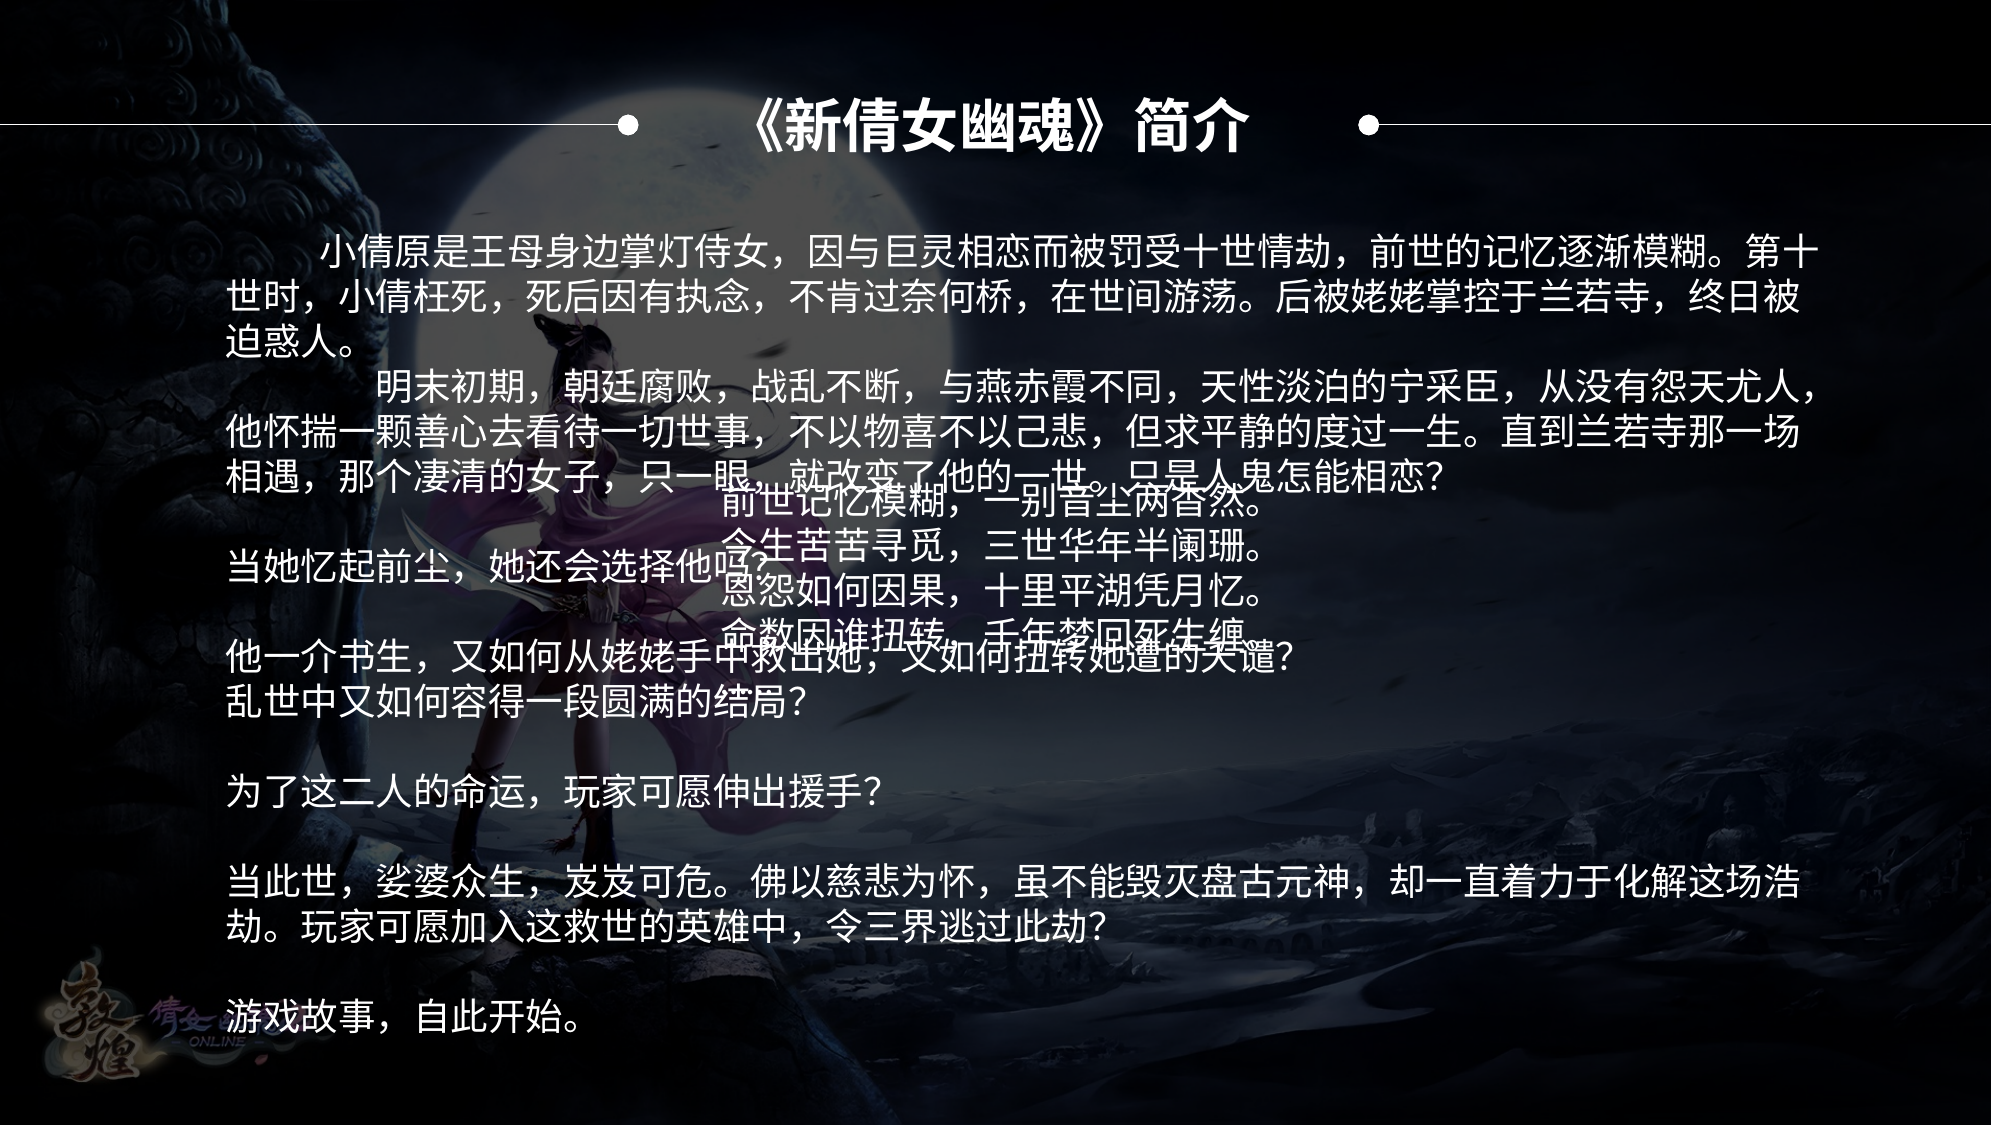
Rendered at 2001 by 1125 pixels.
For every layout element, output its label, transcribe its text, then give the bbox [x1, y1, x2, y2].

text_box 小倩原是王母身边掌灯侍女，因与巨灵相恋而被罚受十世情劫，前世的记忆逐渐模糊。第十世时，小倩枉死，死后因有执念，不肯过奈何桥，在世间游荡。后被姥姥掌控于兰若寺，终日被迫惑人。 明末初期，朝廷腐败，战乱不断，与燕赤霞不同，天性淡泊的宁采臣，从没有怨天尤人，他怀揣一颗善心去看待一切世事，不以物喜不以己悲，但求平静的度过一生。直到兰若寺那一场相遇，那个凄清的女子，只一眼，就改变了他的一世。只是人鬼怎能相恋？ 当她忆起前尘，她还会选择他吗？ 他一介书生，又如何从姥姥手中救出她，又如何扭转她遭的天谴？ 乱世中又如何容得一段圆满的结局？ 为了这二人的命运，玩家可愿伸出援手？ 当此世，娑婆众生，岌岌可危。佛以慈悲为怀，虽不能毁灭盘古元神，却一直着力于化解这场浩劫。玩家可愿加入这救世的英雄中，令三界逃过此劫？ 游戏故事，自此开始。 [210, 221, 1843, 1046]
text_box 《新倩女幽魂》简介 [706, 82, 1271, 167]
picture [0, 0, 1991, 1125]
